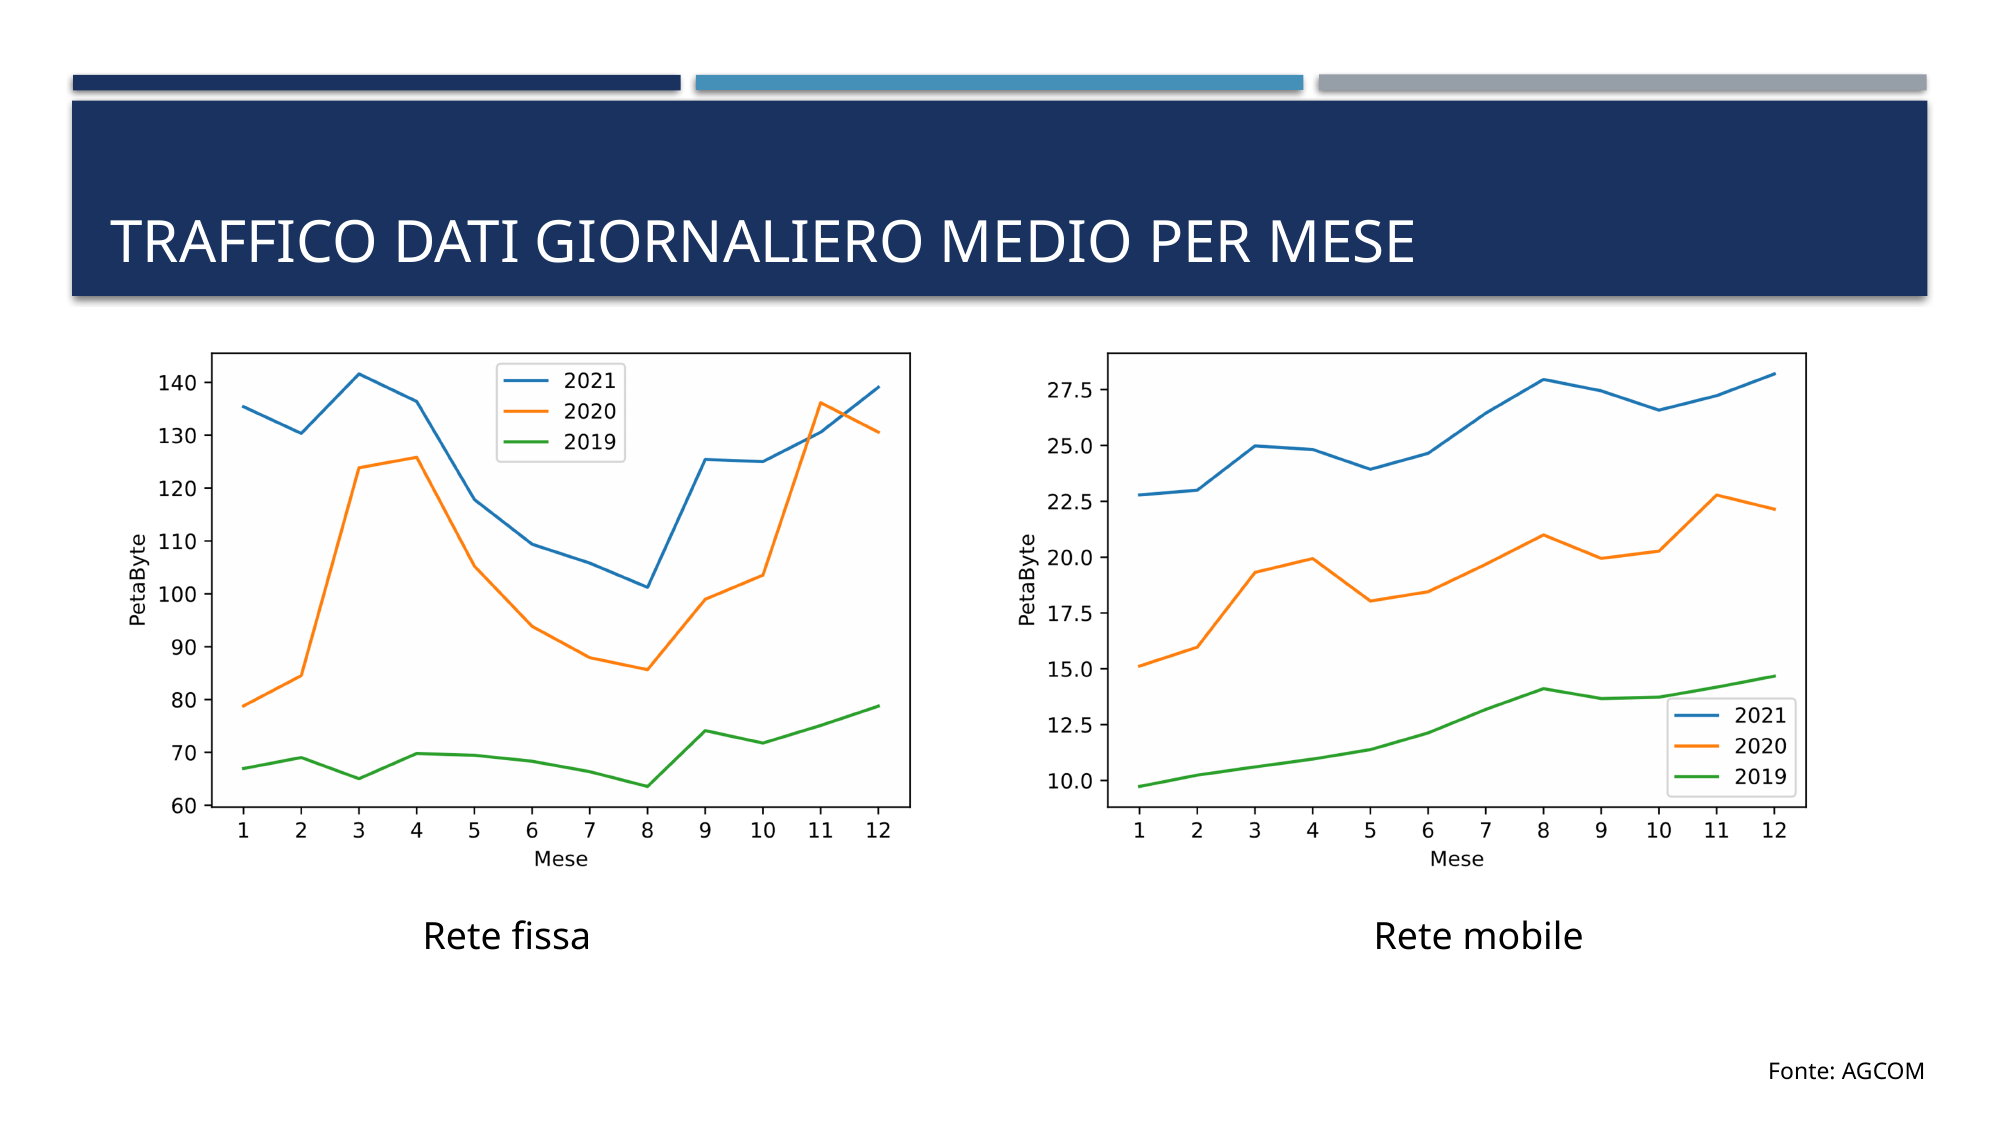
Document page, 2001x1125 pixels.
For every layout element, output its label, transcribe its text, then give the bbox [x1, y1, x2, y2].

text_box Rete fissa [408, 904, 692, 965]
text_box Rete mobile [1358, 904, 1643, 965]
text_box Fonte: AGCOM [1753, 1049, 1947, 1092]
title Traffico dati giornaliero medio per mese [95, 115, 1905, 282]
picture [99, 280, 1896, 882]
